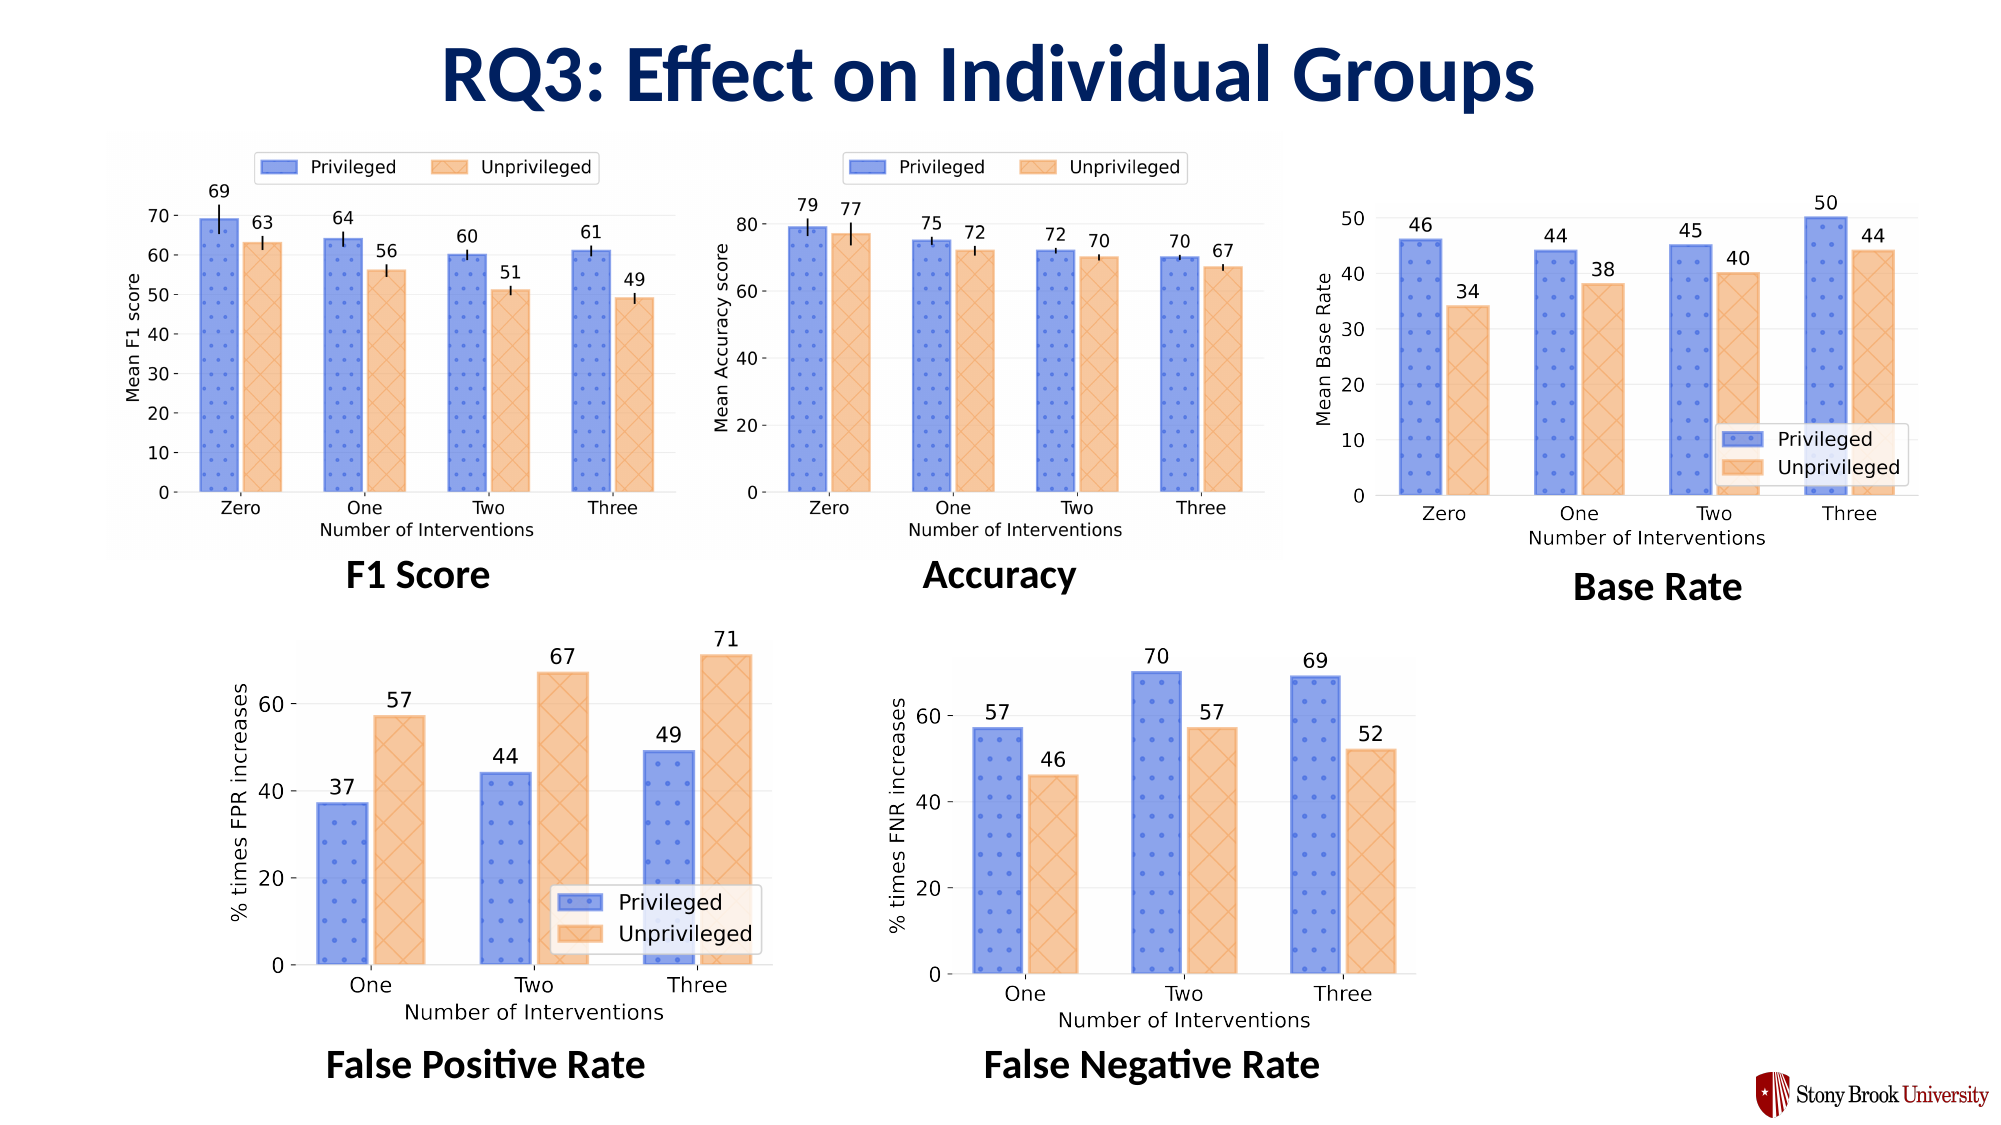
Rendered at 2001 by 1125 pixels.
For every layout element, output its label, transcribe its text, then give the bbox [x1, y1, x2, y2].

picture [106, 131, 1283, 560]
picture [865, 625, 1438, 1055]
picture [207, 607, 795, 1048]
text_box False Positive Rate [311, 1048, 662, 1095]
text_box Accuracy [907, 560, 1092, 604]
picture [1756, 1072, 1989, 1118]
text_box F1 Score [331, 560, 506, 604]
picture [1294, 174, 1939, 570]
text_box RQ3: Effect on Individual Groups [106, 23, 1874, 127]
text_box False Negative Rate [969, 1055, 1336, 1095]
text_box Base Rate [1558, 570, 1759, 617]
